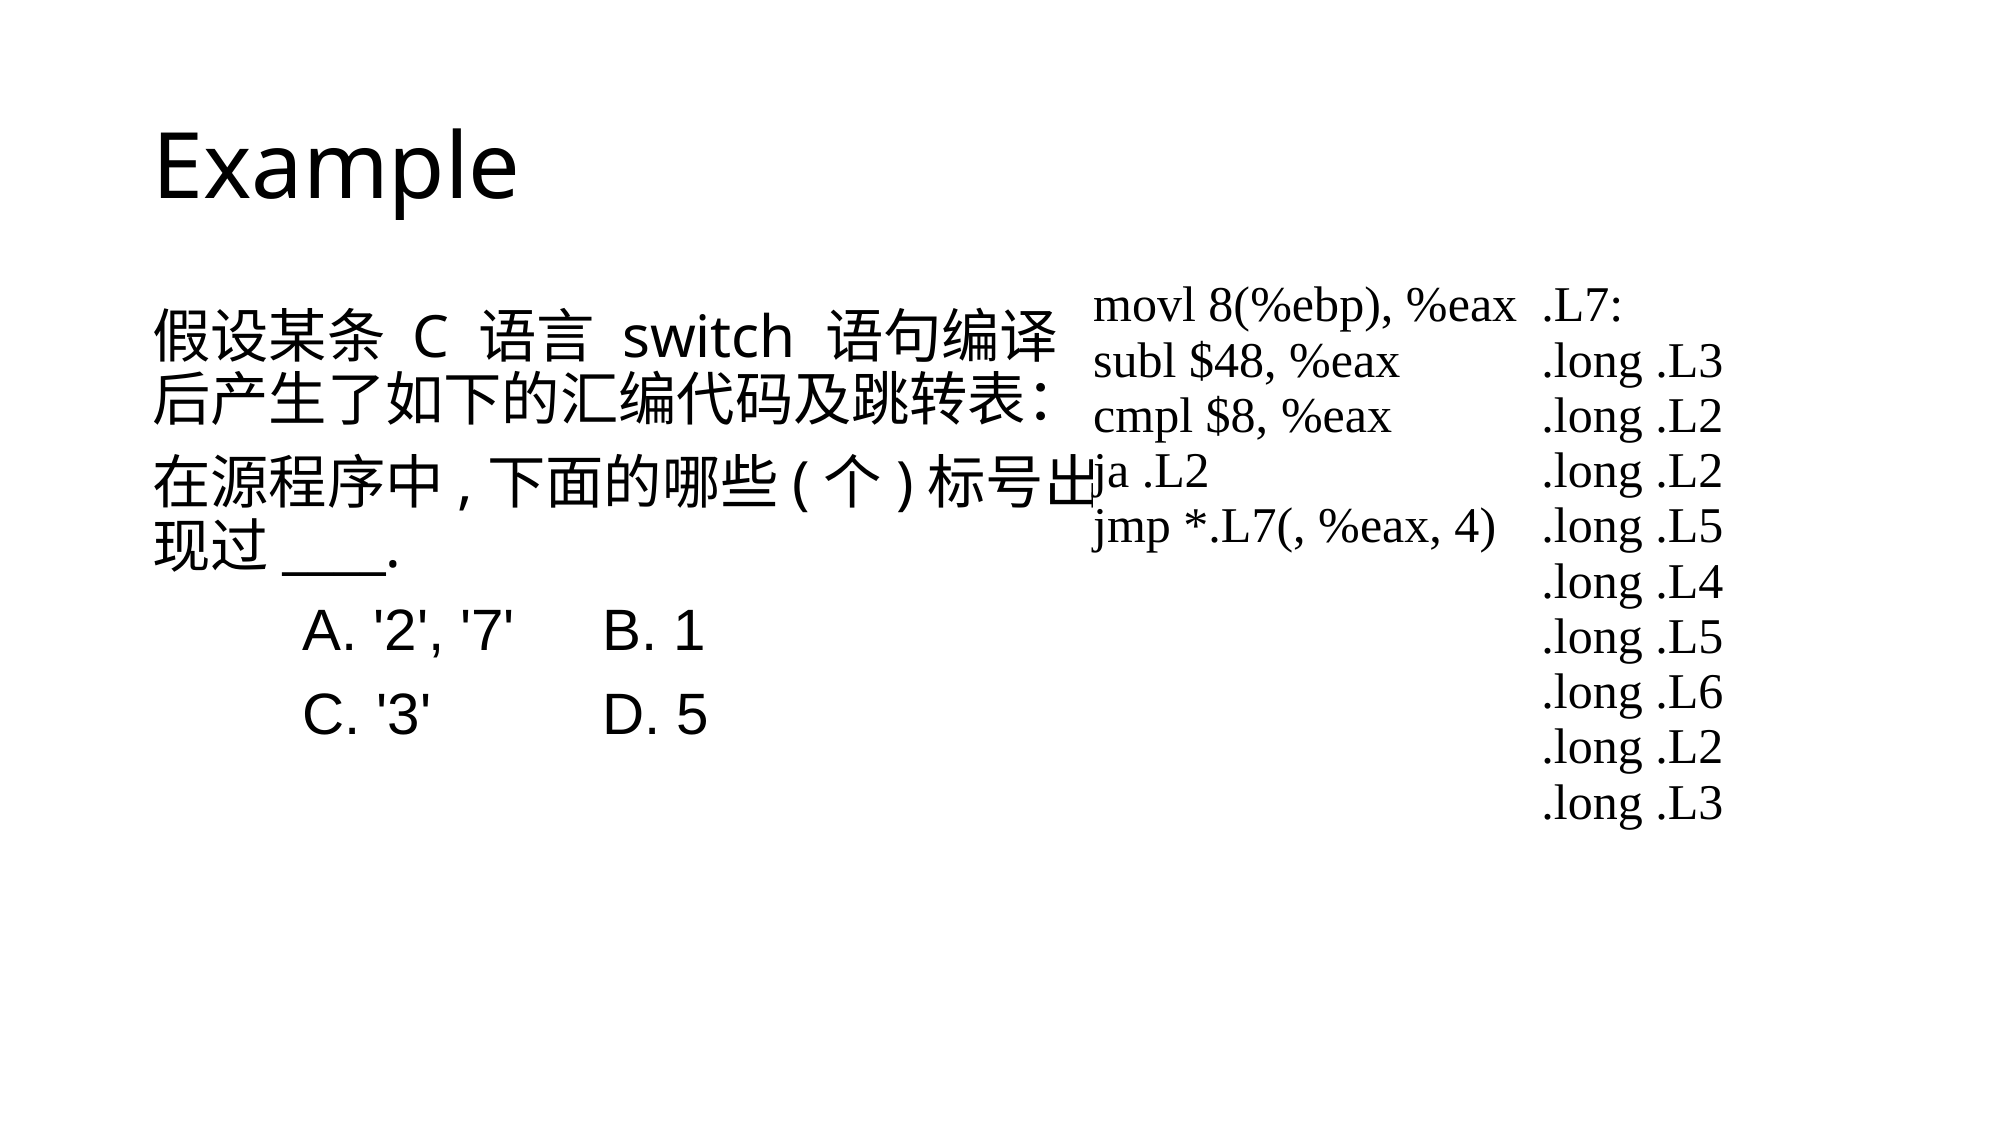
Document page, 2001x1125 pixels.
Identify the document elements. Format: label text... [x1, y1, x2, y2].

table_header movl 8(%ebp), %eax subl $48, %eax cmpl $8, %eax ja .L2 jmp *.L7(, %eax, 4) [1093, 277, 1541, 902]
title Example [137, 59, 1863, 278]
table_header .L7: .long .L3 .long .L2 .long .L2 .long .L5 .long .L4 .long .L5 .long .L6 .long .L2 .long .L3 [1541, 277, 1825, 902]
list 假设某条 C 语言 switch 语句编译后产生了如下的汇编代码及跳转表： 在源程序中,下面的哪些(个)标号出现过____. A. '2', '7' B. 1 C. '3' D. 5 [137, 299, 1119, 1014]
